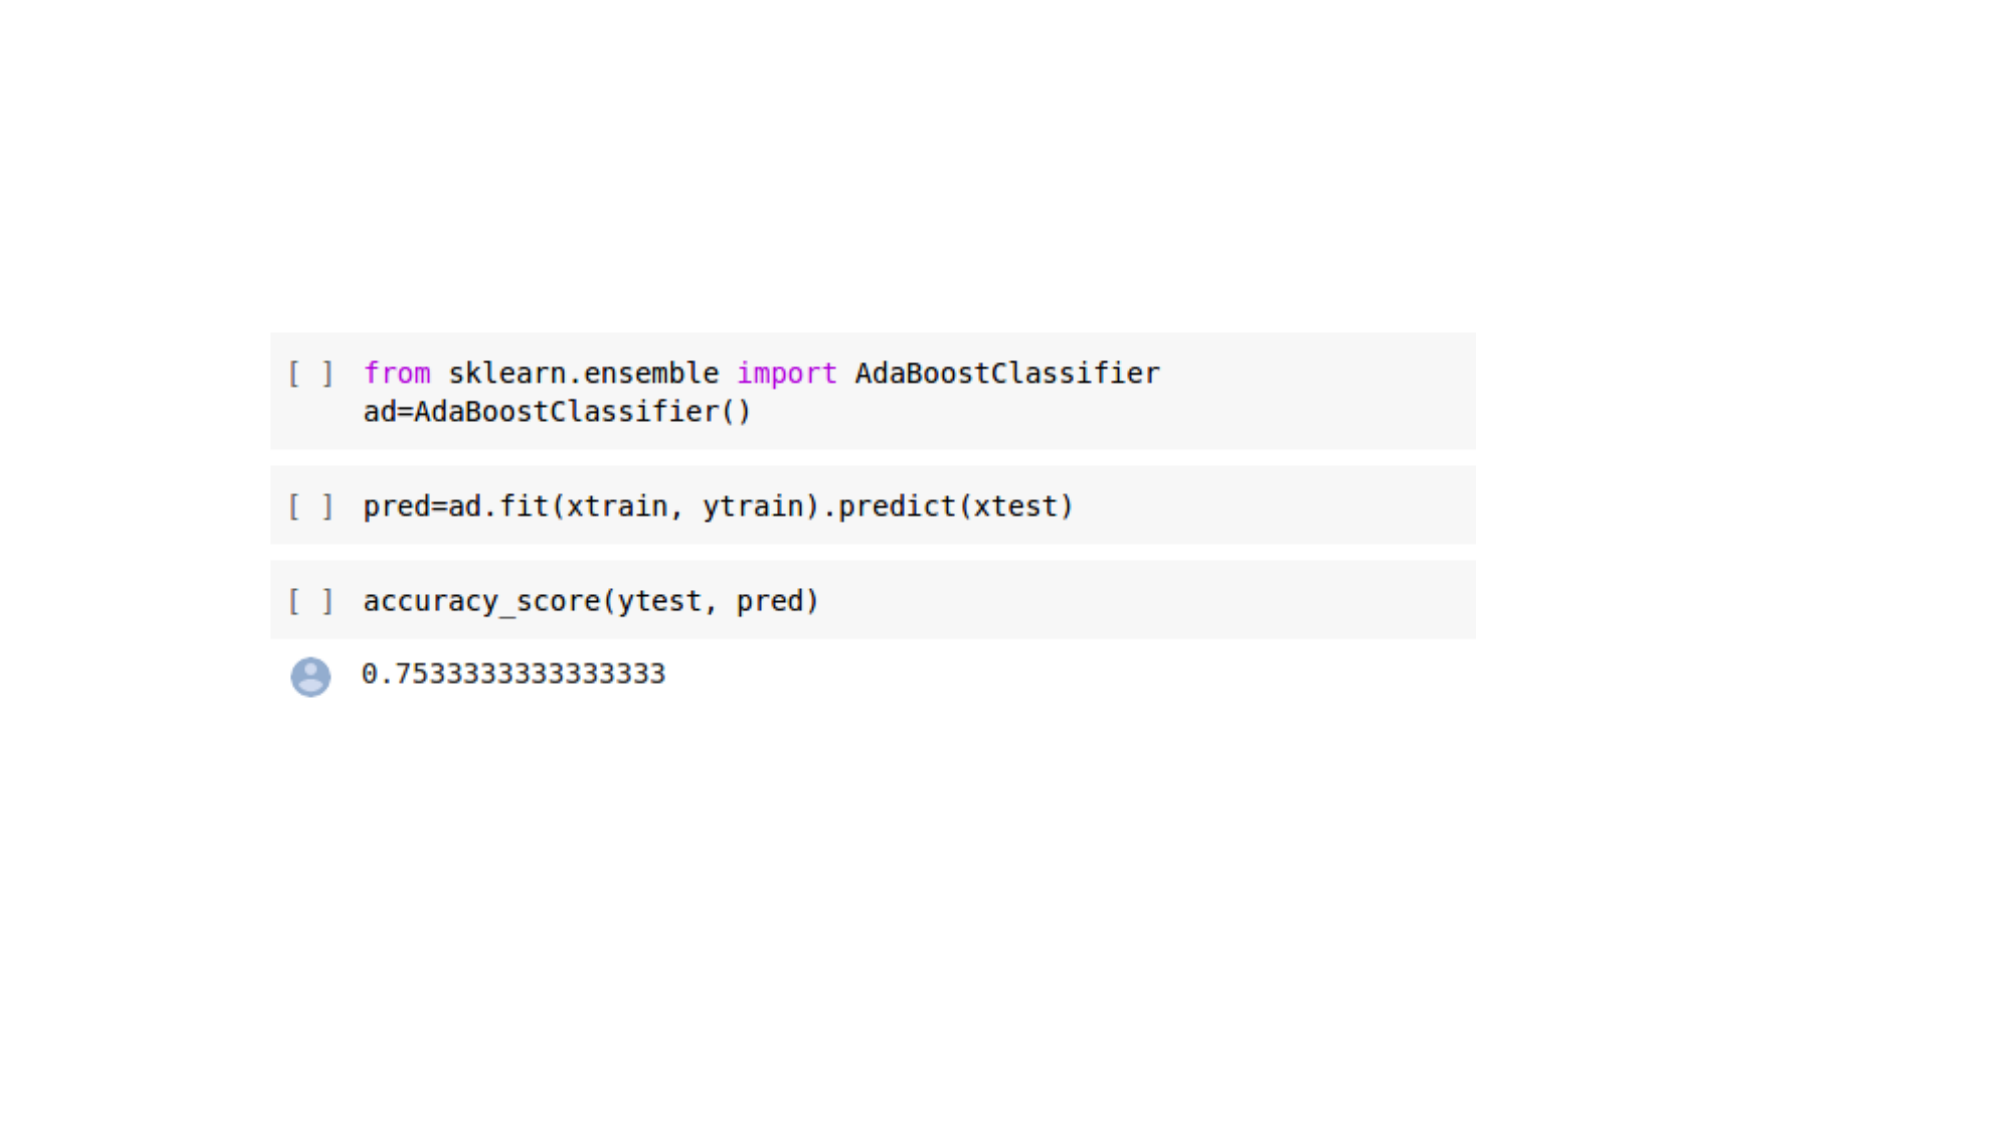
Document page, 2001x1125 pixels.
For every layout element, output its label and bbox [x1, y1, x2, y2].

picture [251, 312, 1476, 722]
